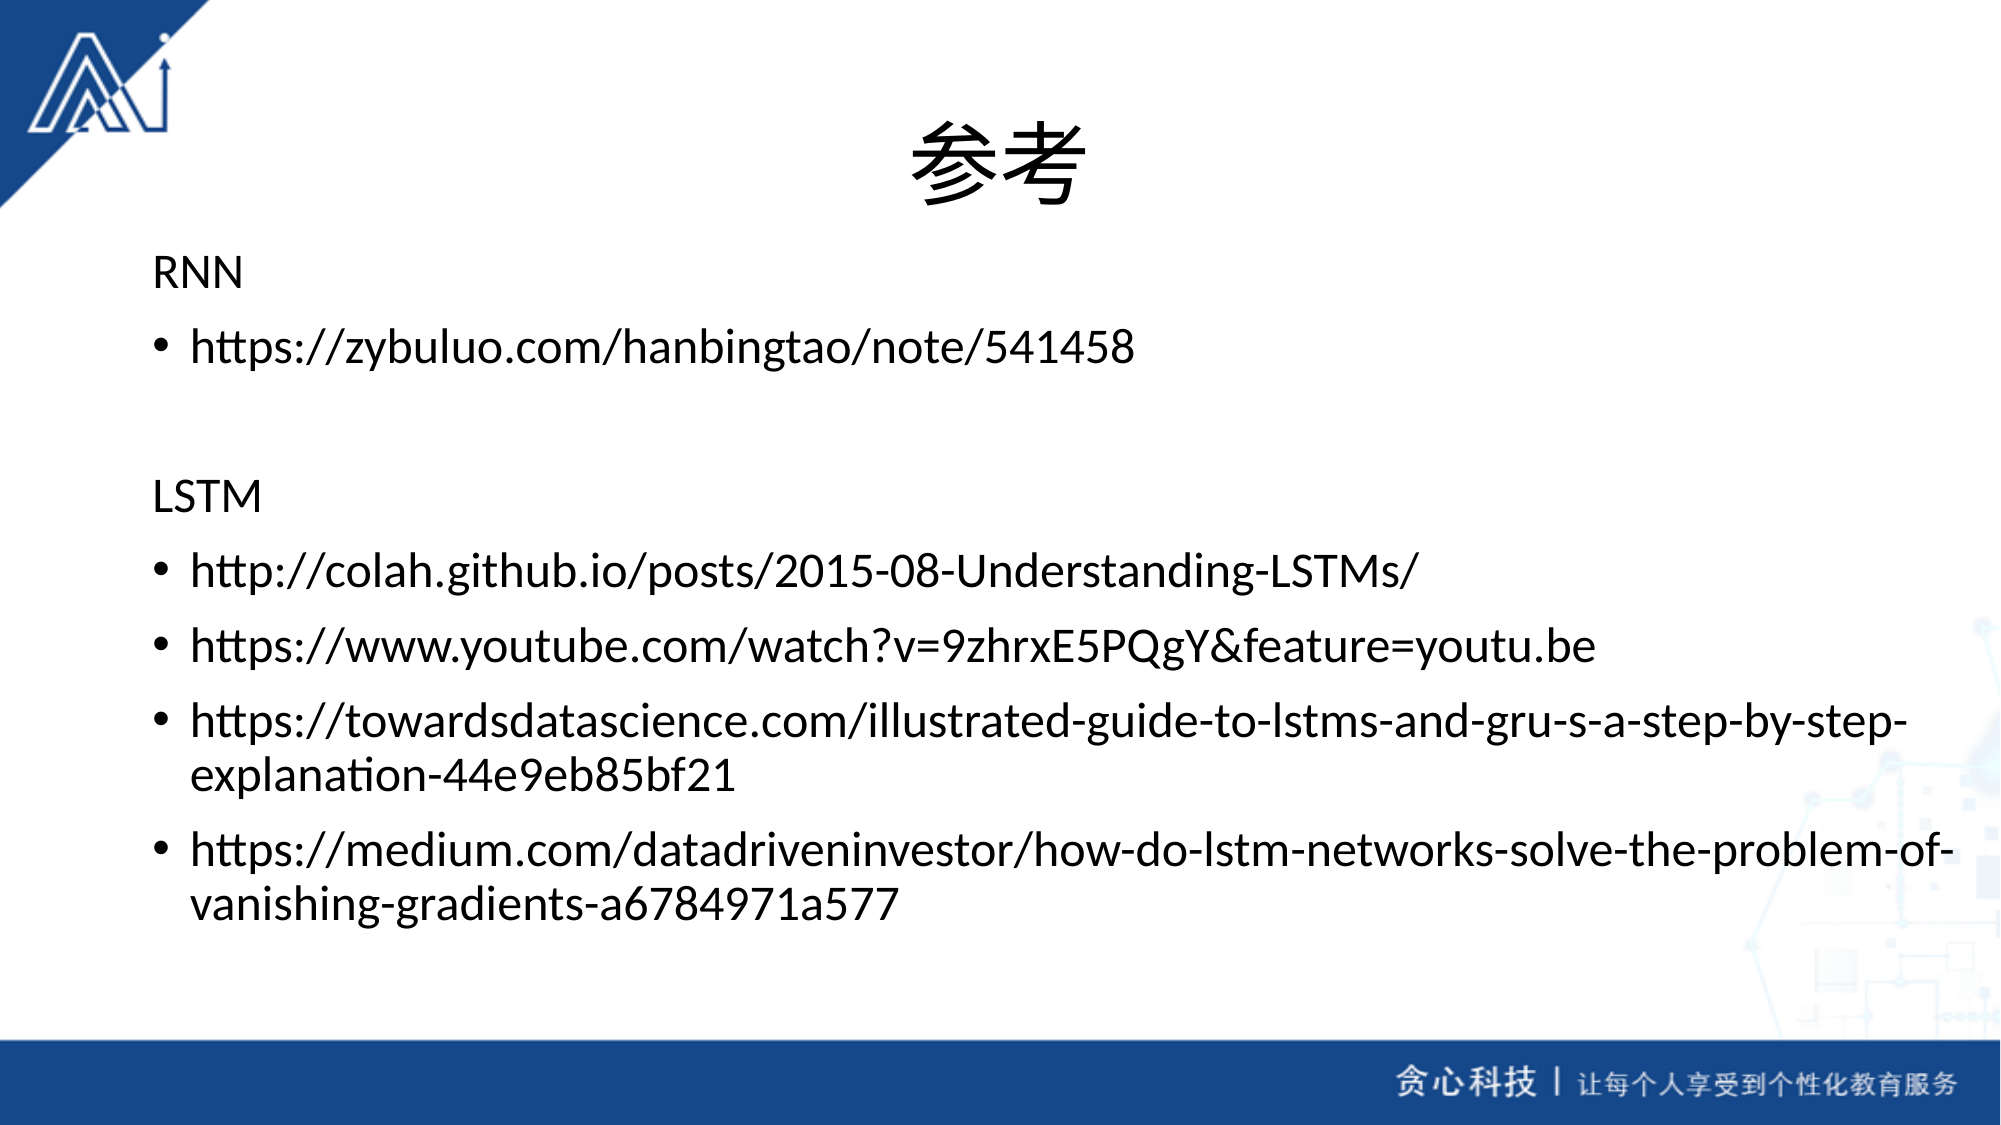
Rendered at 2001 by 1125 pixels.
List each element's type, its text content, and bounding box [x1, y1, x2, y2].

list RNN https://zybuluo.com/hanbingtao/note/541458 LSTM http://colah.github.io/posts/2015-08-Understanding-LSTMs/ https://www.youtube.com/watch?v=9zhrxE5PQgY&feature=youtu.be https://towardsdatascience.com/illustrated-guide-to-lstms-and-gru-s-a-step-by-step-explanation-44e9eb85bf21 https://medium.com/datadriveninvestor/how-do-lstm-networks-solve-the-problem-of-vanishing-gradients-a6784971a577 [137, 237, 1970, 1049]
title 参考 [137, 59, 1863, 237]
picture [0, 0, 2001, 1125]
